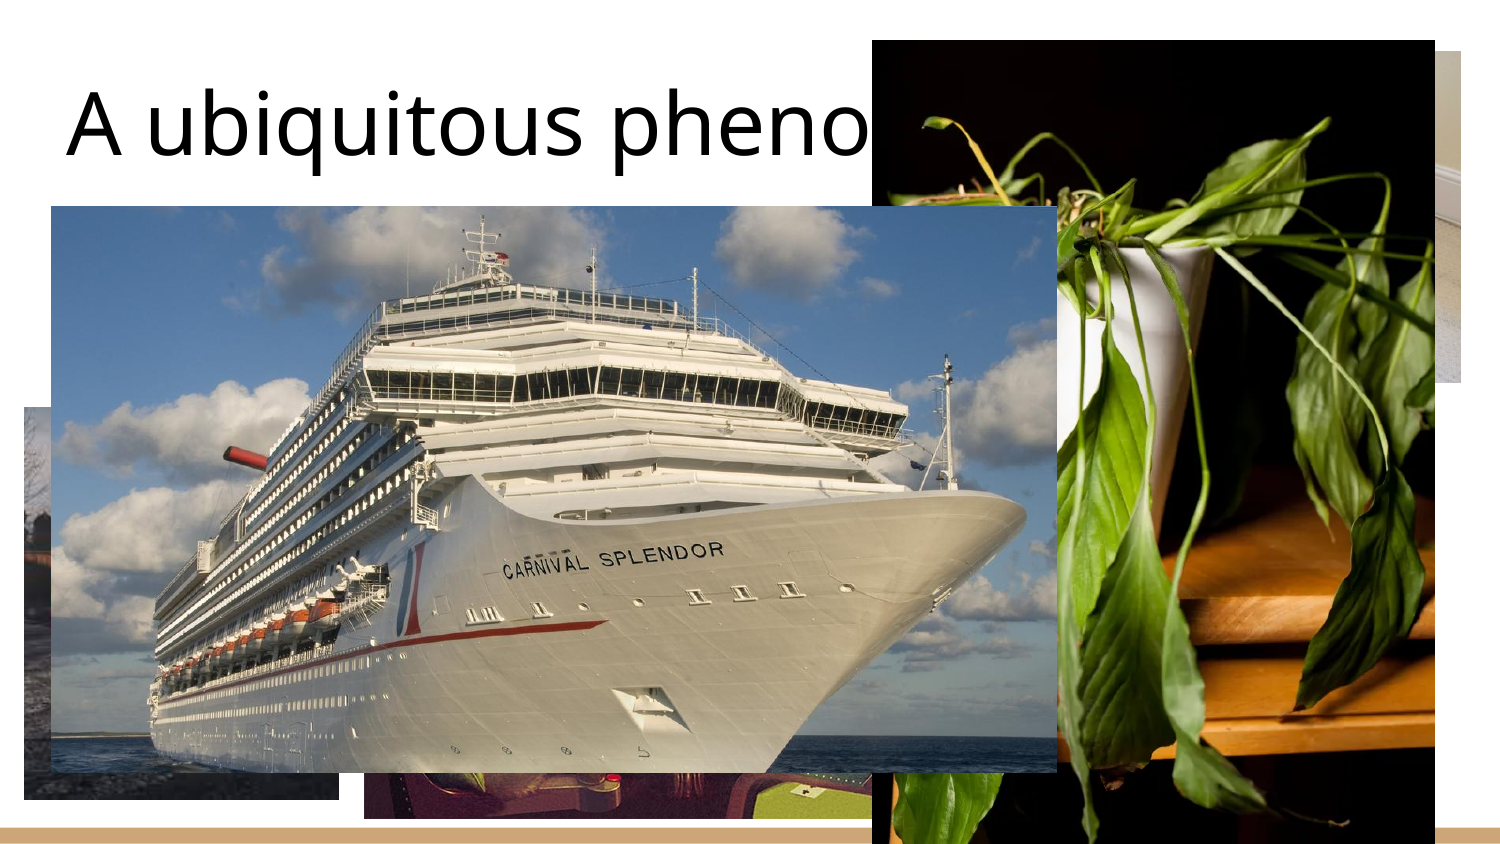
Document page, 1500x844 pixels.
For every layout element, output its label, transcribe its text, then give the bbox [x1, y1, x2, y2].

title A ubiquitous phenomenon [51, 51, 867, 189]
picture [24, 40, 1461, 844]
